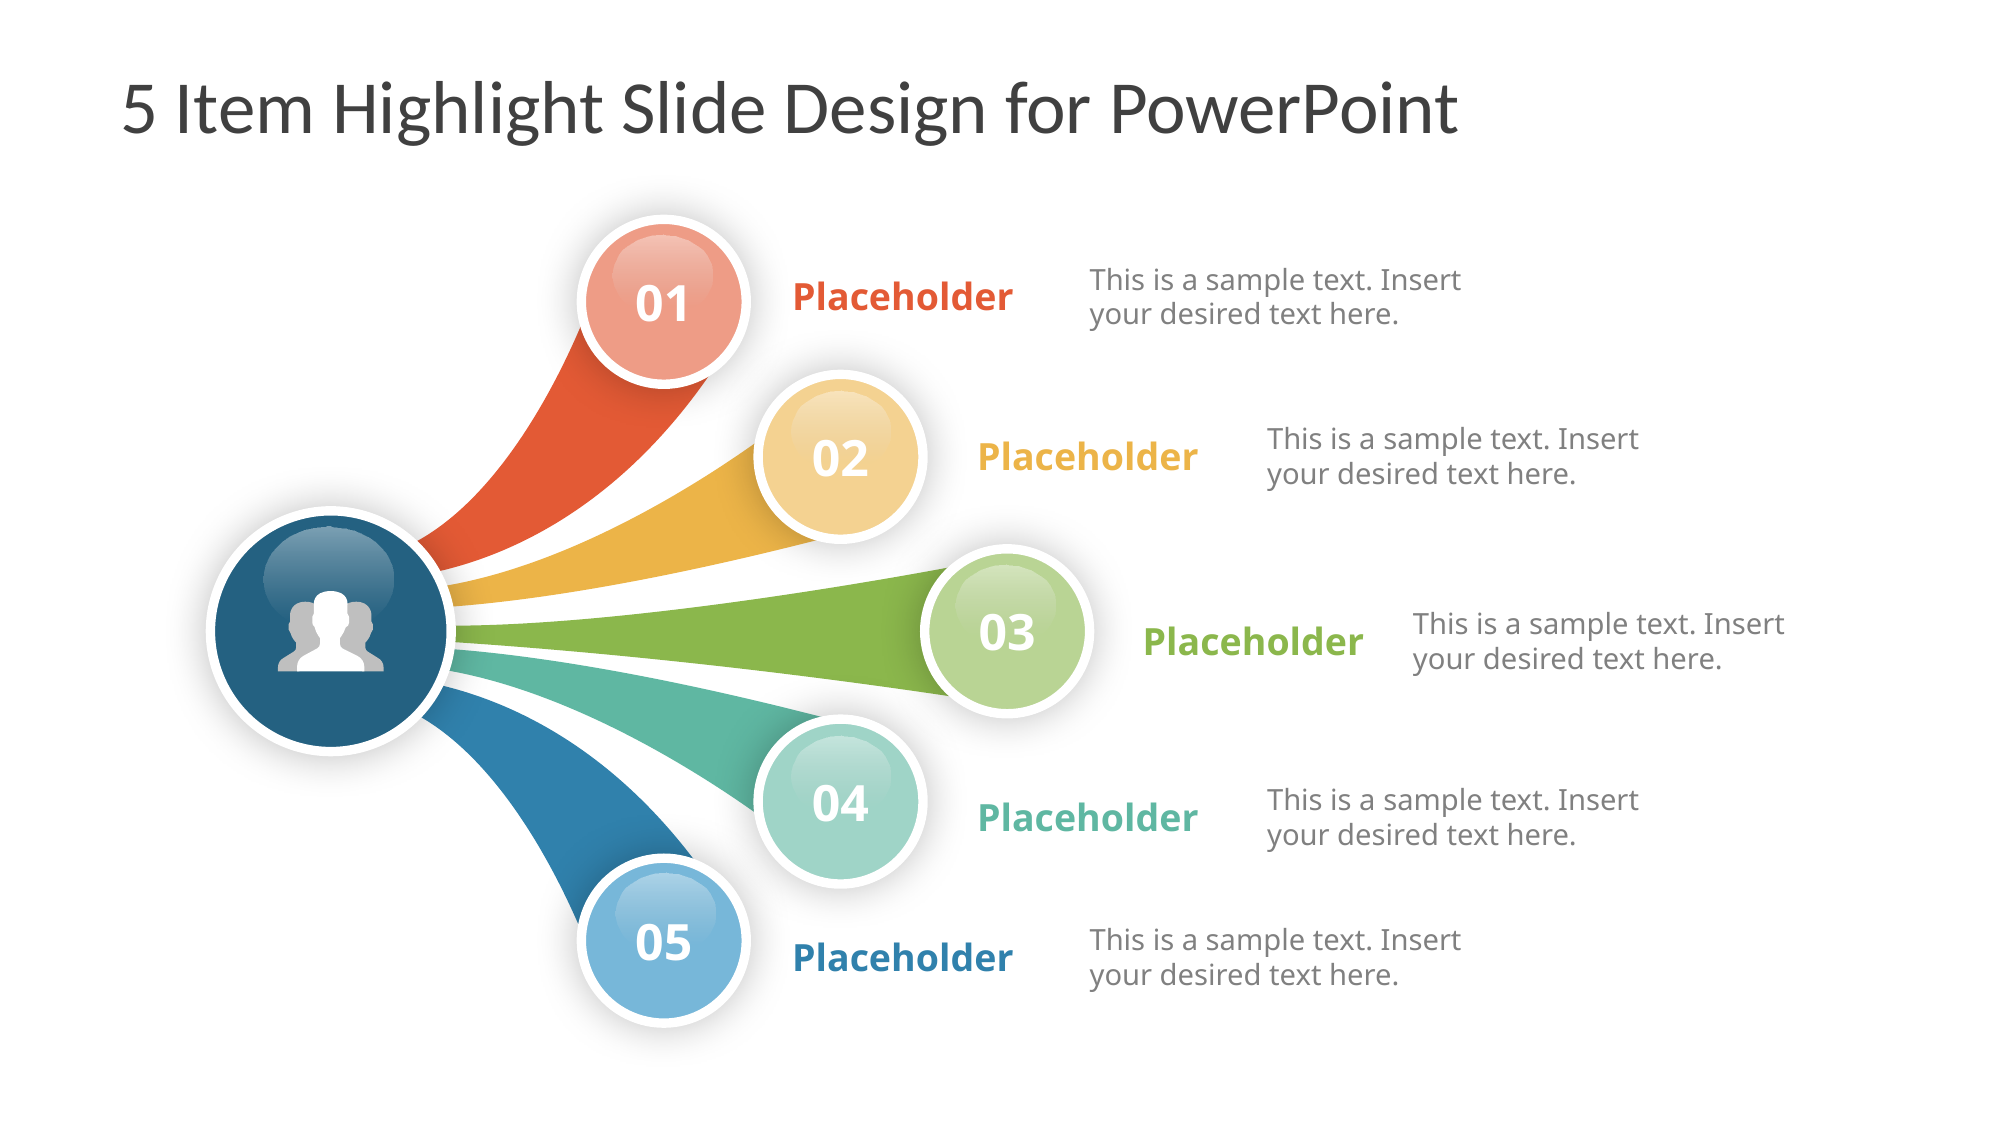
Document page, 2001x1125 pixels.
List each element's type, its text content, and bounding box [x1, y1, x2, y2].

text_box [757, 718, 924, 885]
text_box This is a sample text. Insert your desired text here. [1089, 914, 1467, 999]
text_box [277, 590, 384, 672]
text_box Placeholder [792, 265, 1042, 326]
text_box [467, 459, 779, 605]
text_box This is a sample text. Insert your desired text here. [1267, 413, 1644, 498]
text_box 01 [620, 263, 708, 339]
text_box [457, 691, 673, 897]
text_box This is a sample text. Insert your desired text here. [1089, 253, 1467, 338]
title 5 Item Highlight Slide Design for PowerPoint [99, 45, 1900, 162]
text_box Placeholder [792, 926, 1042, 987]
text_box Placeholder [977, 786, 1267, 847]
text_box [579, 217, 749, 387]
text_box [455, 349, 689, 566]
text_box Placeholder [977, 425, 1267, 486]
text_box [757, 374, 924, 540]
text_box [581, 857, 747, 1024]
text_box [469, 651, 787, 797]
text_box Placeholder [1142, 610, 1392, 671]
text_box This is a sample text. Insert your desired text here. [1267, 774, 1644, 859]
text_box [210, 510, 452, 752]
text_box This is a sample text. Insert your desired text here. [1412, 597, 1790, 683]
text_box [924, 548, 1090, 714]
text_box [610, 232, 715, 300]
text_box [476, 573, 917, 692]
